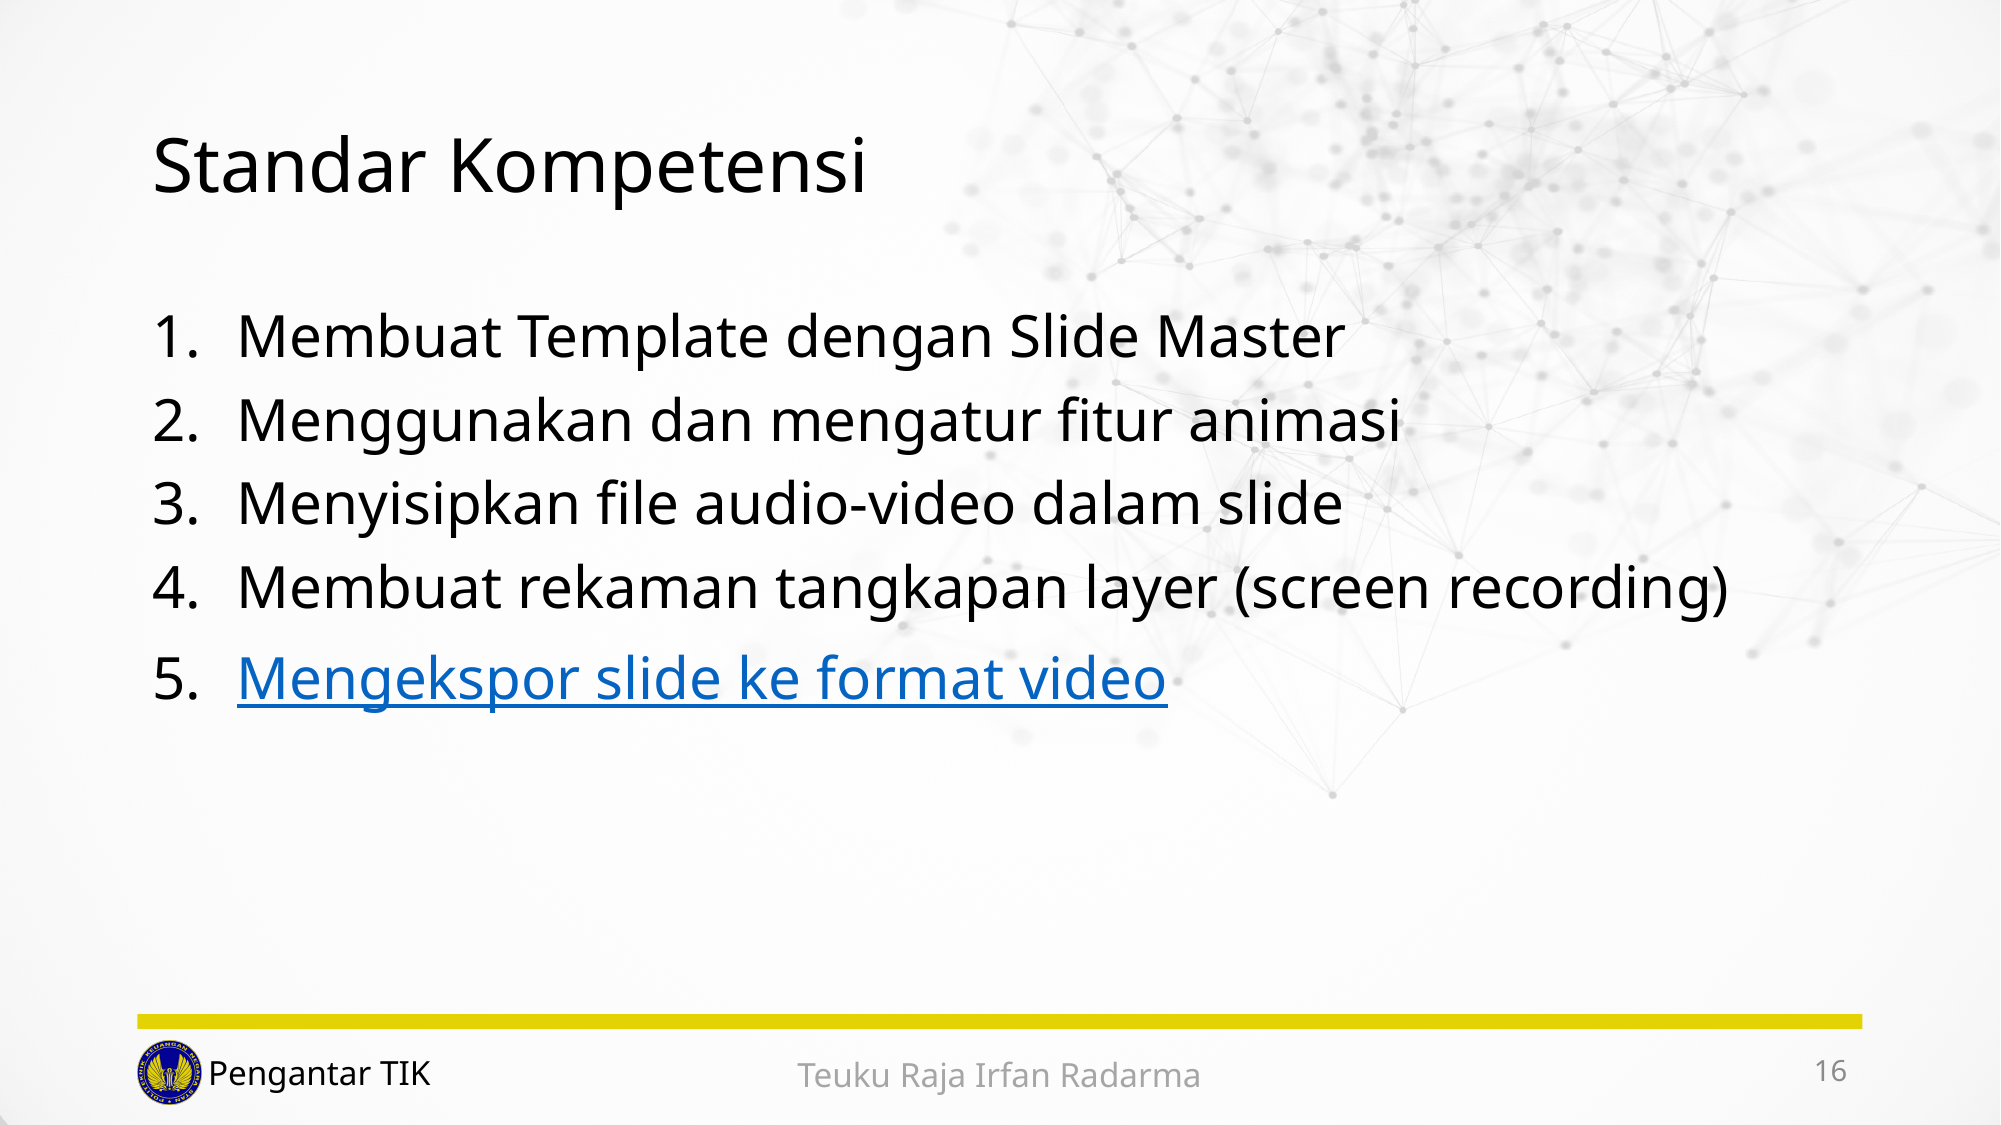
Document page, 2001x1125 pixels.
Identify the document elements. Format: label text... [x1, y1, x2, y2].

slide_number 16 [1412, 1042, 1863, 1103]
title Standar Kompetensi [137, 59, 1863, 278]
list Membuat Template dengan Slide Master Menggunakan dan mengatur fitur animasi Menyisipkan file audio-video dalam slide Membuat rekaman tangkapan layer (screen recording) Mengekspor slide ke format video [137, 299, 1863, 1014]
picture [137, 1040, 202, 1105]
